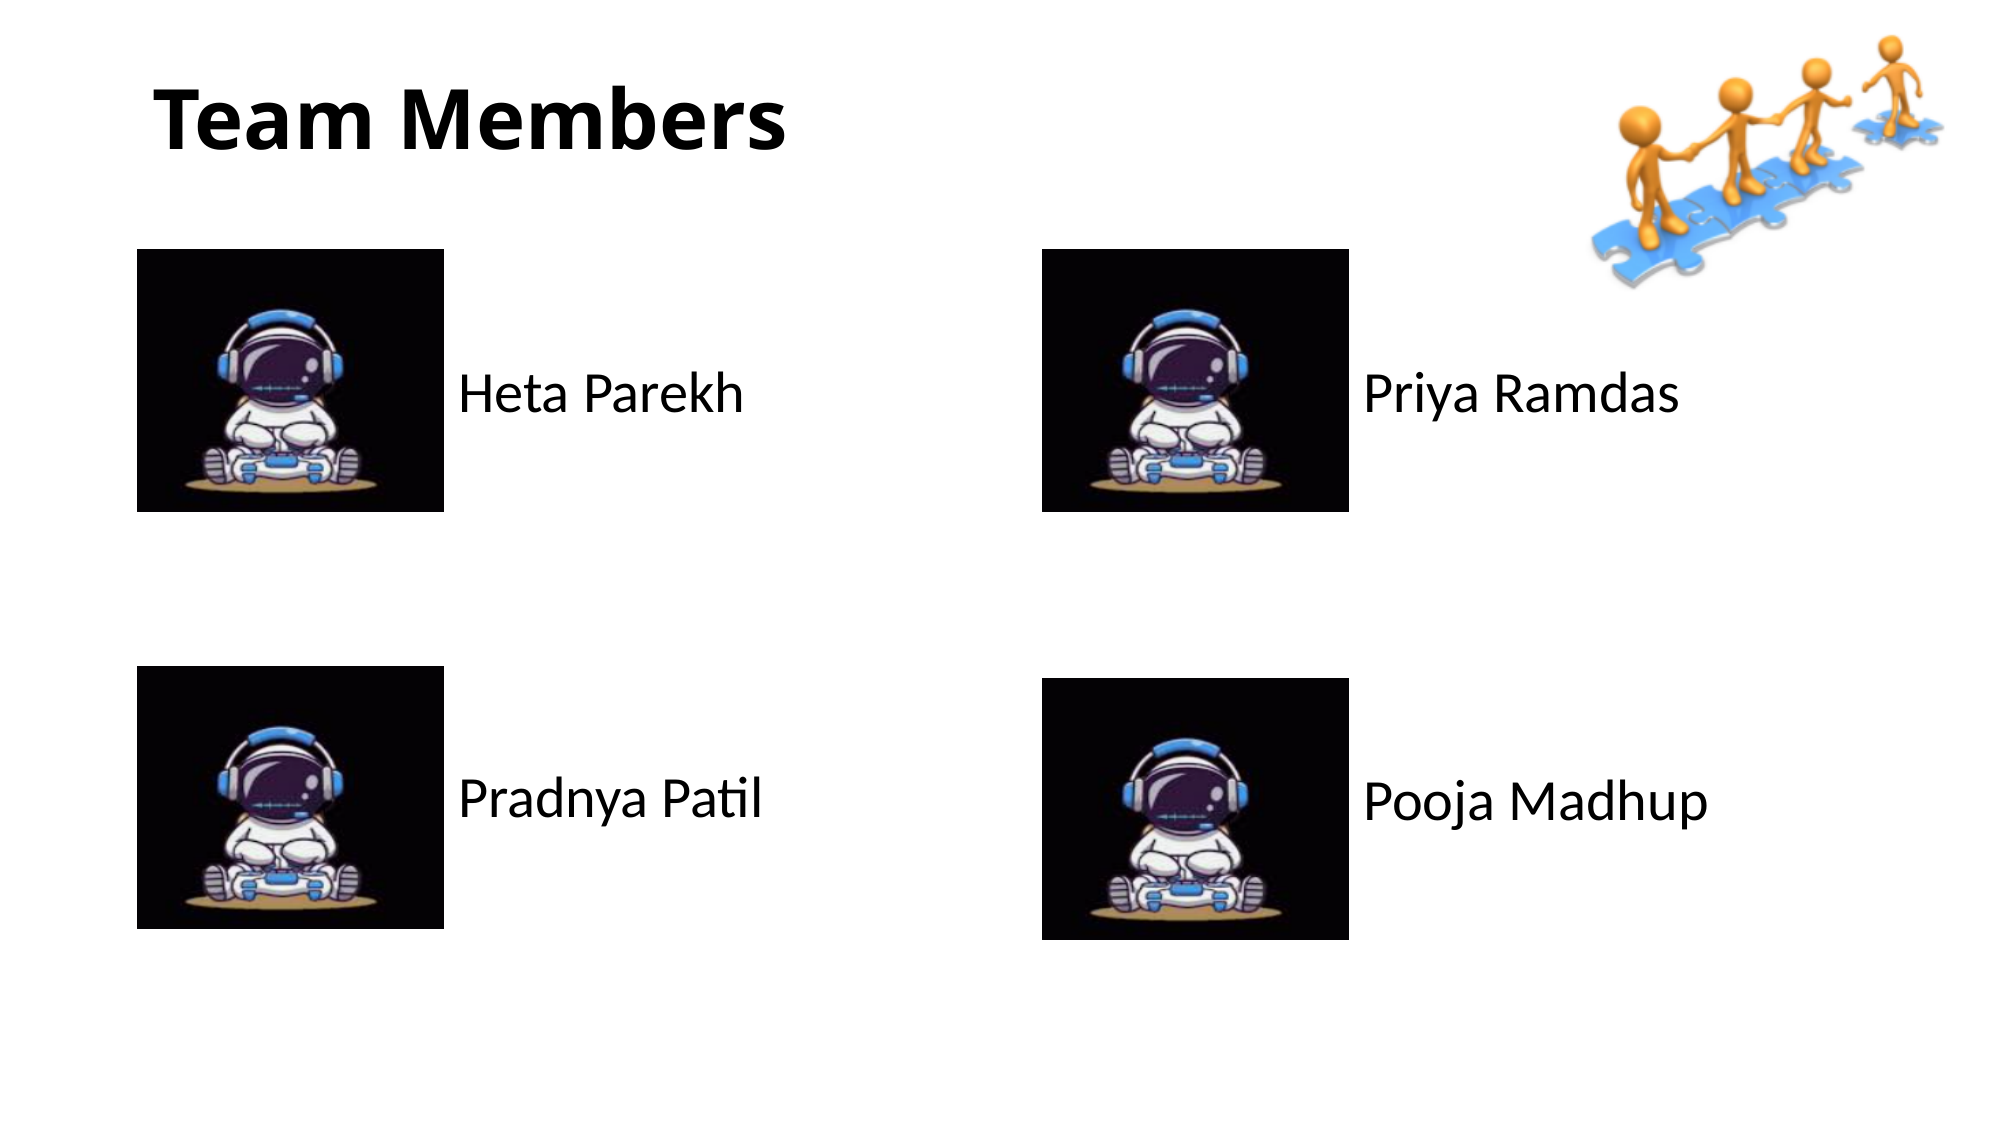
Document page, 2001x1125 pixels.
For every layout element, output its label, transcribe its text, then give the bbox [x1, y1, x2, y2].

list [137, 249, 444, 512]
text_box Priya Ramdas [1349, 346, 1728, 432]
picture [1556, 4, 1979, 323]
picture [1042, 678, 1349, 940]
text_box Pradnya Patil [444, 751, 782, 907]
picture [137, 666, 444, 929]
title Team Members [137, 59, 1556, 185]
text_box Heta Parekh [444, 346, 782, 432]
picture [1042, 249, 1349, 512]
text_box Pooja Madhup [1349, 754, 1766, 840]
